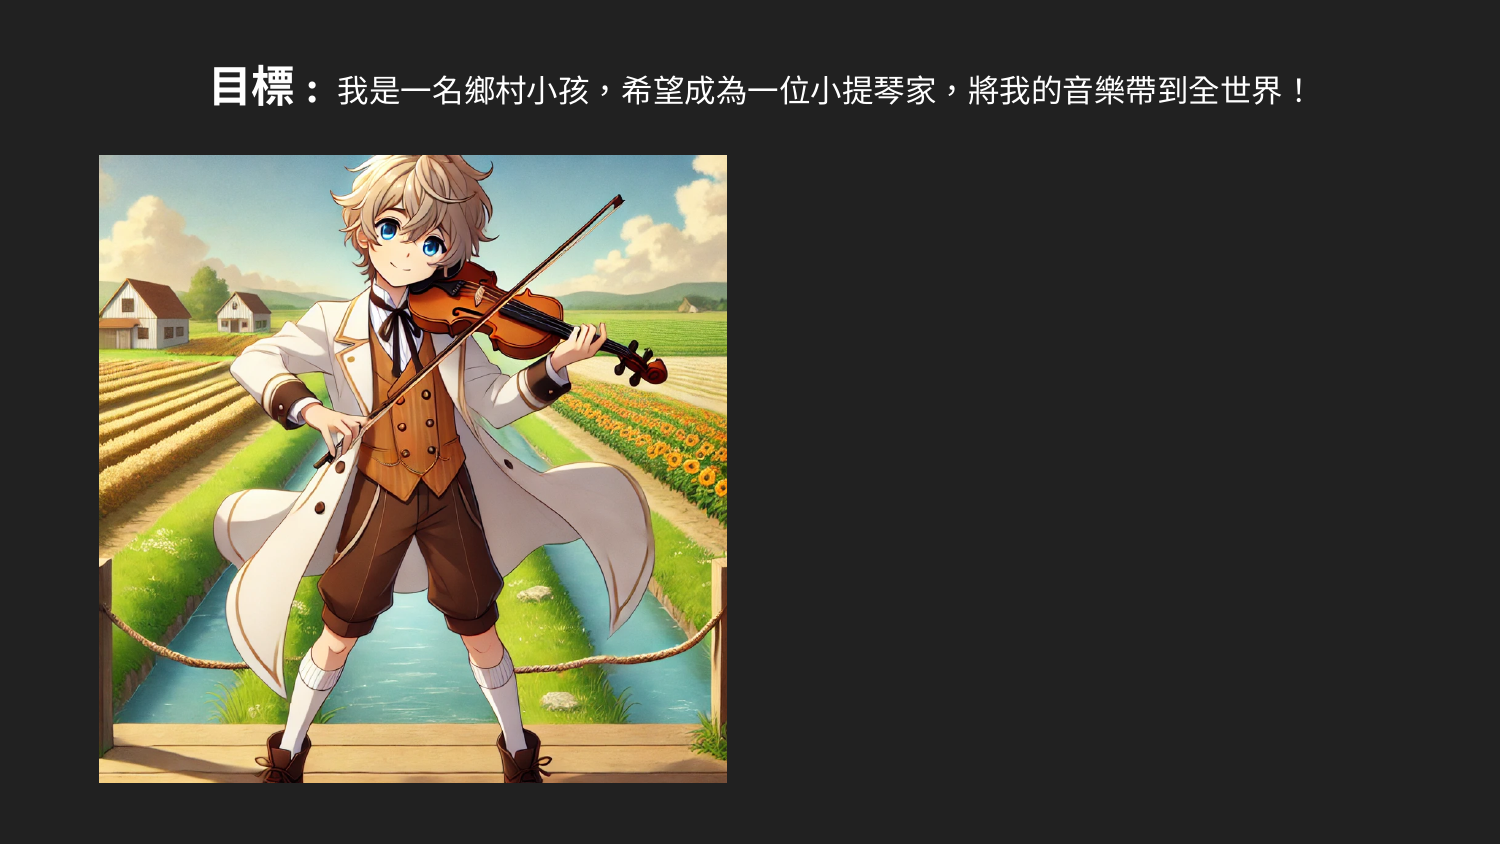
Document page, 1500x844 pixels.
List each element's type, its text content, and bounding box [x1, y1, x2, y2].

title 目標: 我是一名鄉村小孩，希望成為一位小提琴家，將我的音樂帶到全世界！ [0, 36, 1500, 131]
picture [99, 155, 727, 783]
